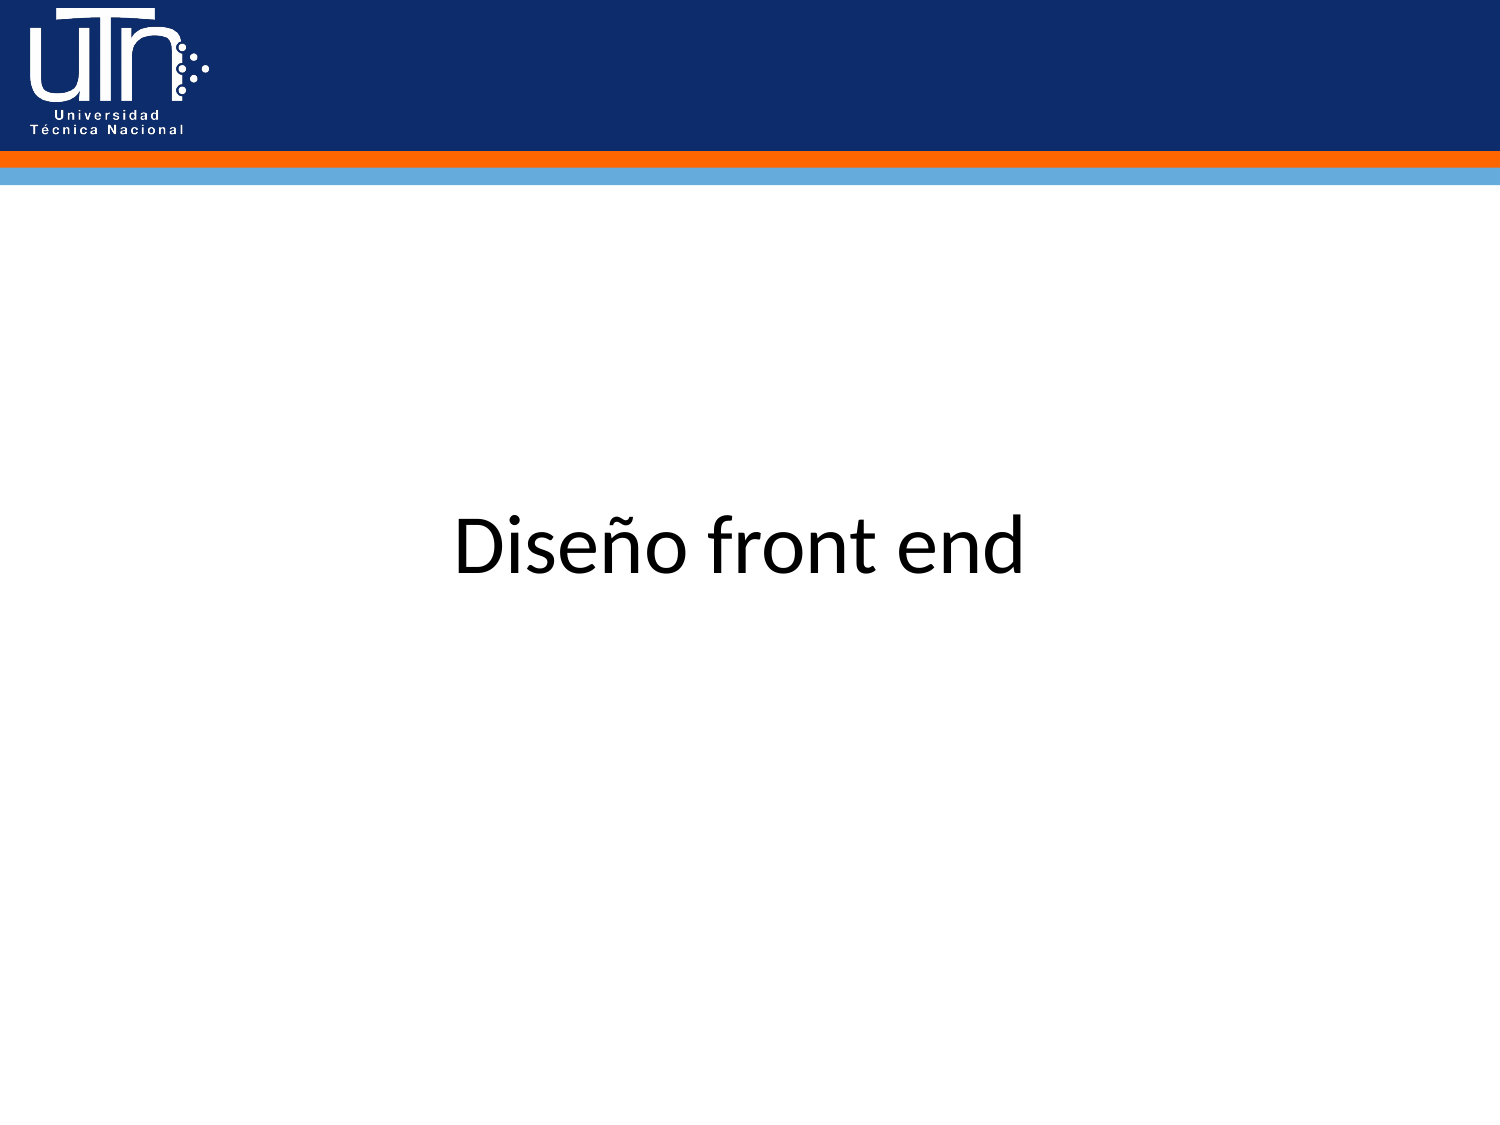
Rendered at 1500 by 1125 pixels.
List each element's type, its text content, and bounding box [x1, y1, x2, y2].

picture [0, 0, 1500, 151]
title Diseño front end [187, 205, 1313, 598]
